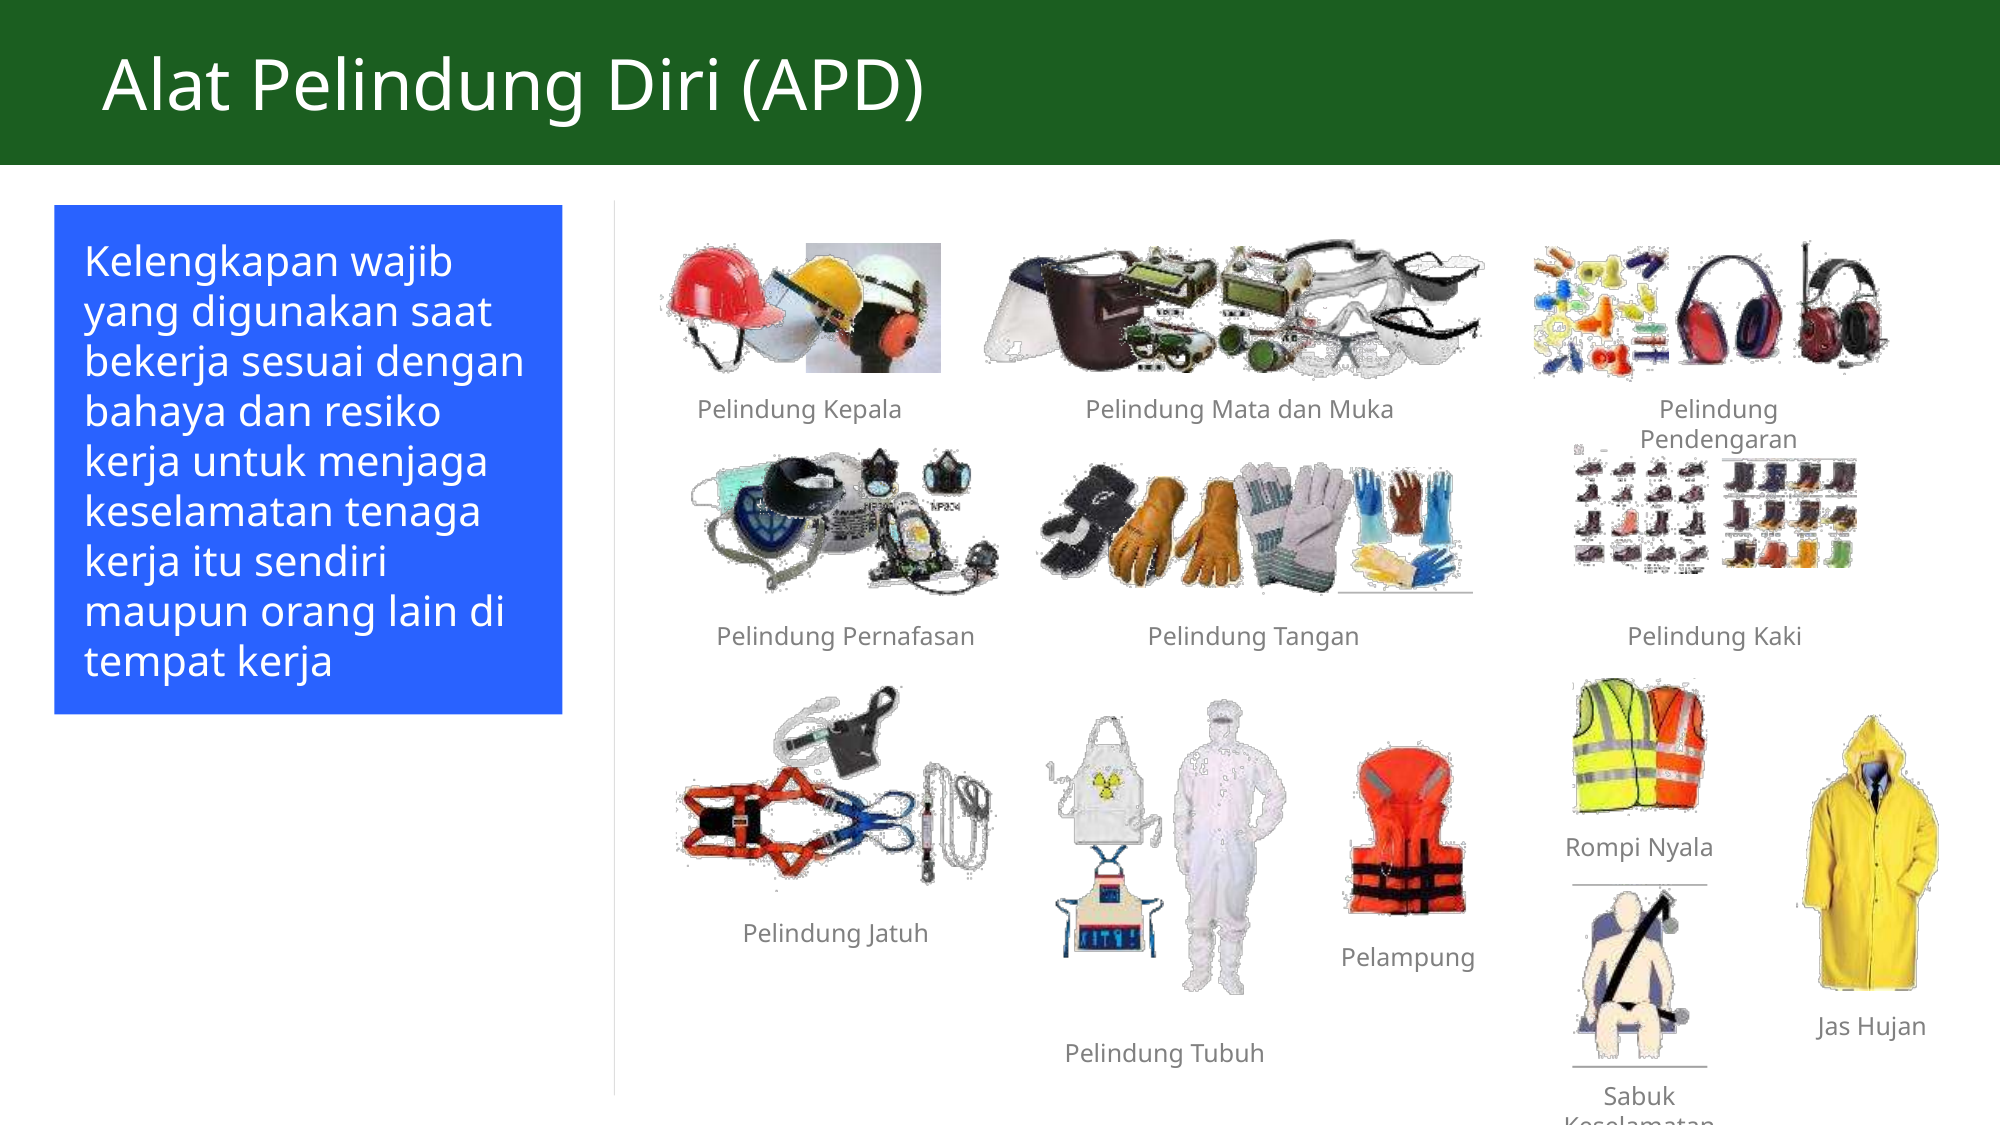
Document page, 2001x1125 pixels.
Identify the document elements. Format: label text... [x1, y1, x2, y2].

text_box [0, 0, 2000, 165]
text_box Pelindung Jatuh [720, 918, 952, 949]
text_box [1794, 714, 1951, 991]
text_box Kelengkapan wajib yang digunakan saat bekerja sesuai dengan bahaya dan resiko kerja untuk menjaga keselamatan tenaga kerja itu sendiri maupun orang lain di tempat kerja [54, 205, 563, 715]
text_box Pelindung Pendengaran [1583, 393, 1856, 443]
title Alat Pelindung Diri (APD) [31, 39, 1969, 228]
text_box Jas Hujan [1789, 1010, 1957, 1041]
text_box [1572, 678, 1708, 816]
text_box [675, 674, 998, 893]
text_box [1572, 884, 1708, 1068]
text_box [1037, 692, 1294, 1005]
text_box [1533, 239, 1906, 383]
text_box Sabuk Keselamatan [1524, 1080, 1756, 1125]
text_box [690, 436, 1003, 599]
text_box Pelindung Pernafasan [696, 620, 997, 651]
text_box Pelindung Mata dan Muka [1012, 399, 1468, 424]
text_box Pelindung Tubuh [1049, 1037, 1281, 1068]
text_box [1573, 444, 1858, 575]
text_box Pelindung Kepala [681, 393, 920, 424]
text_box [1341, 740, 1477, 923]
text_box Pelindung Kaki [1599, 620, 1831, 651]
text_box Rompi Nyala [1524, 831, 1756, 862]
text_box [972, 238, 1509, 391]
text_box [1035, 460, 1474, 597]
text_box Pelindung Tangan [1103, 620, 1405, 651]
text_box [659, 242, 942, 379]
text_box Pelampung [1298, 941, 1525, 972]
